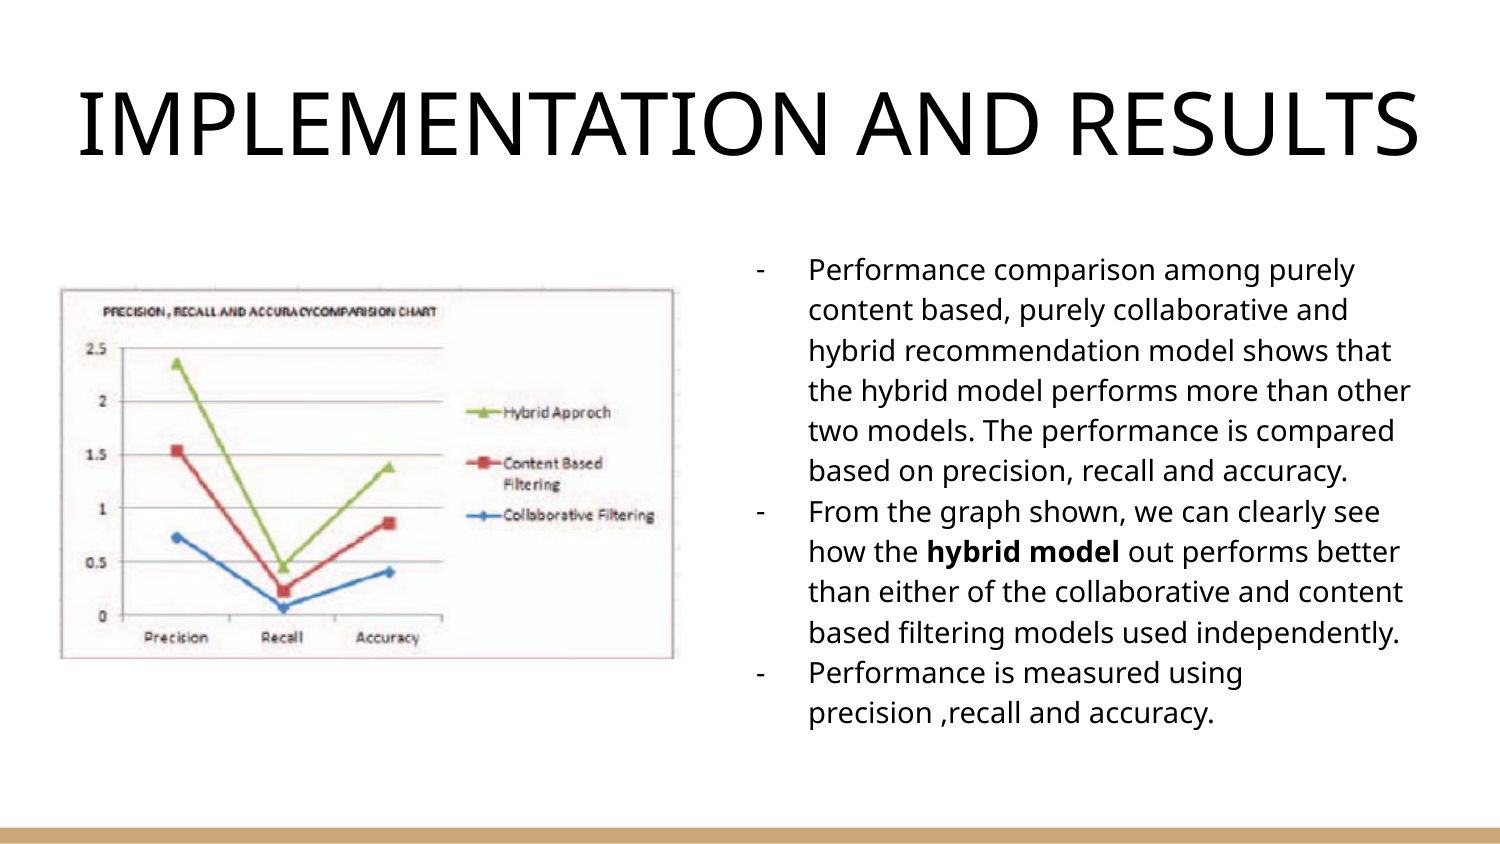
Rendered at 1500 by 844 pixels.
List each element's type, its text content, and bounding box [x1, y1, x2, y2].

picture [48, 277, 689, 675]
title IMPLEMENTATION AND RESULTS [51, 51, 1449, 189]
list Performance comparison among purely content based, purely collaborative and hybrid recommendation model shows that the hybrid model performs more than other two models. The performance is compared based on precision, recall and accuracy. From the graph shown, we can clearly see how the hybrid model out performs better than either of the collaborative and content based filtering models used independently. Performance is measured using precision ,recall and accuracy. [718, 230, 1437, 794]
